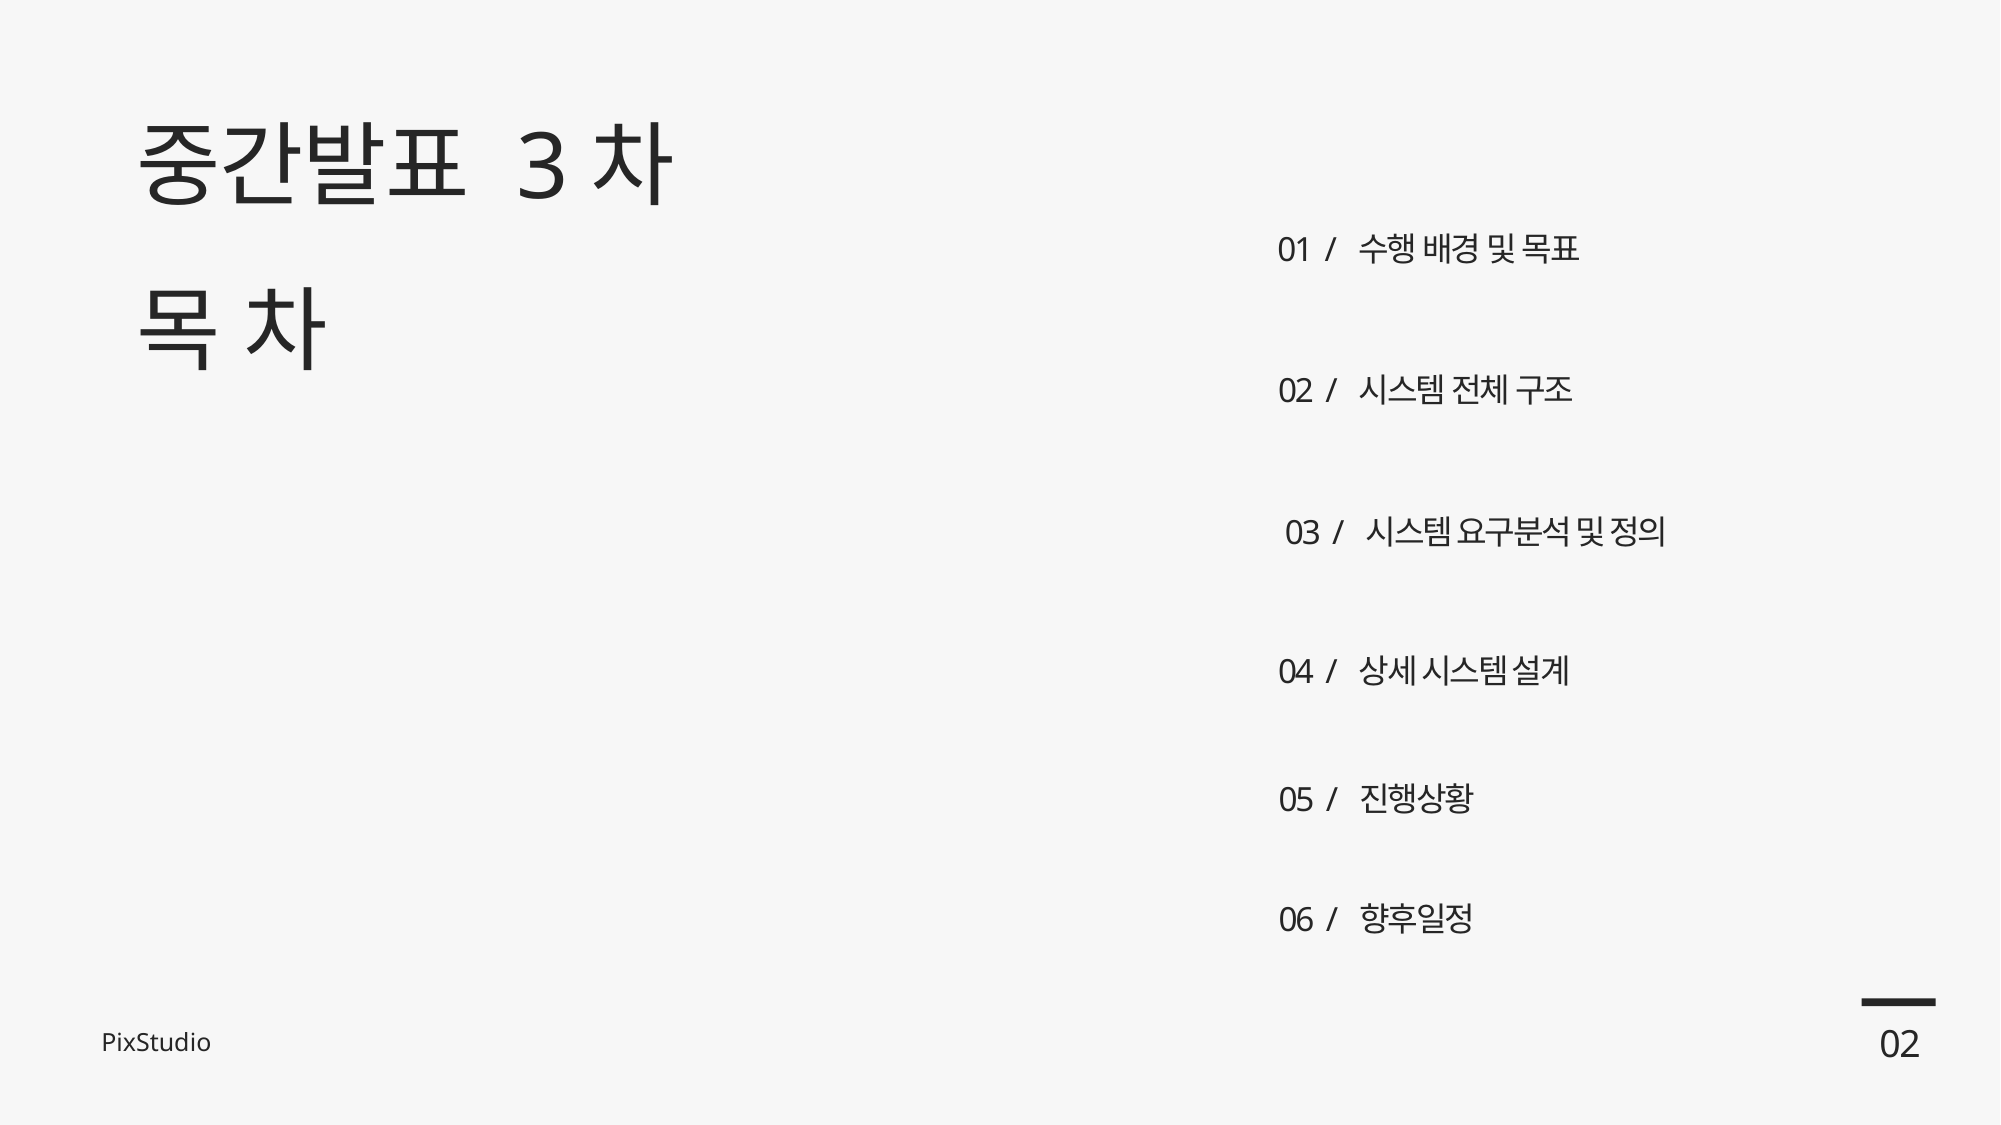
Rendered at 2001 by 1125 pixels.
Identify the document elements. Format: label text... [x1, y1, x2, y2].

text_box 중간발표 3차 목 차 [103, 102, 943, 221]
text_box 02 / 시스템 전체 구조 [1269, 364, 1590, 414]
text_box 03 / 시스템 요구분석 및 정의 [1276, 507, 1678, 556]
text_box 05 / 진행상황 06 / 향후일정 [1269, 773, 1485, 942]
text_box 01 / 수행 배경 및 목표 [1268, 224, 1590, 273]
text_box 04 / 상세 시스템 설계 [1269, 646, 1590, 695]
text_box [1844, 998, 1936, 1061]
text_box PixStudio [86, 1019, 422, 1064]
